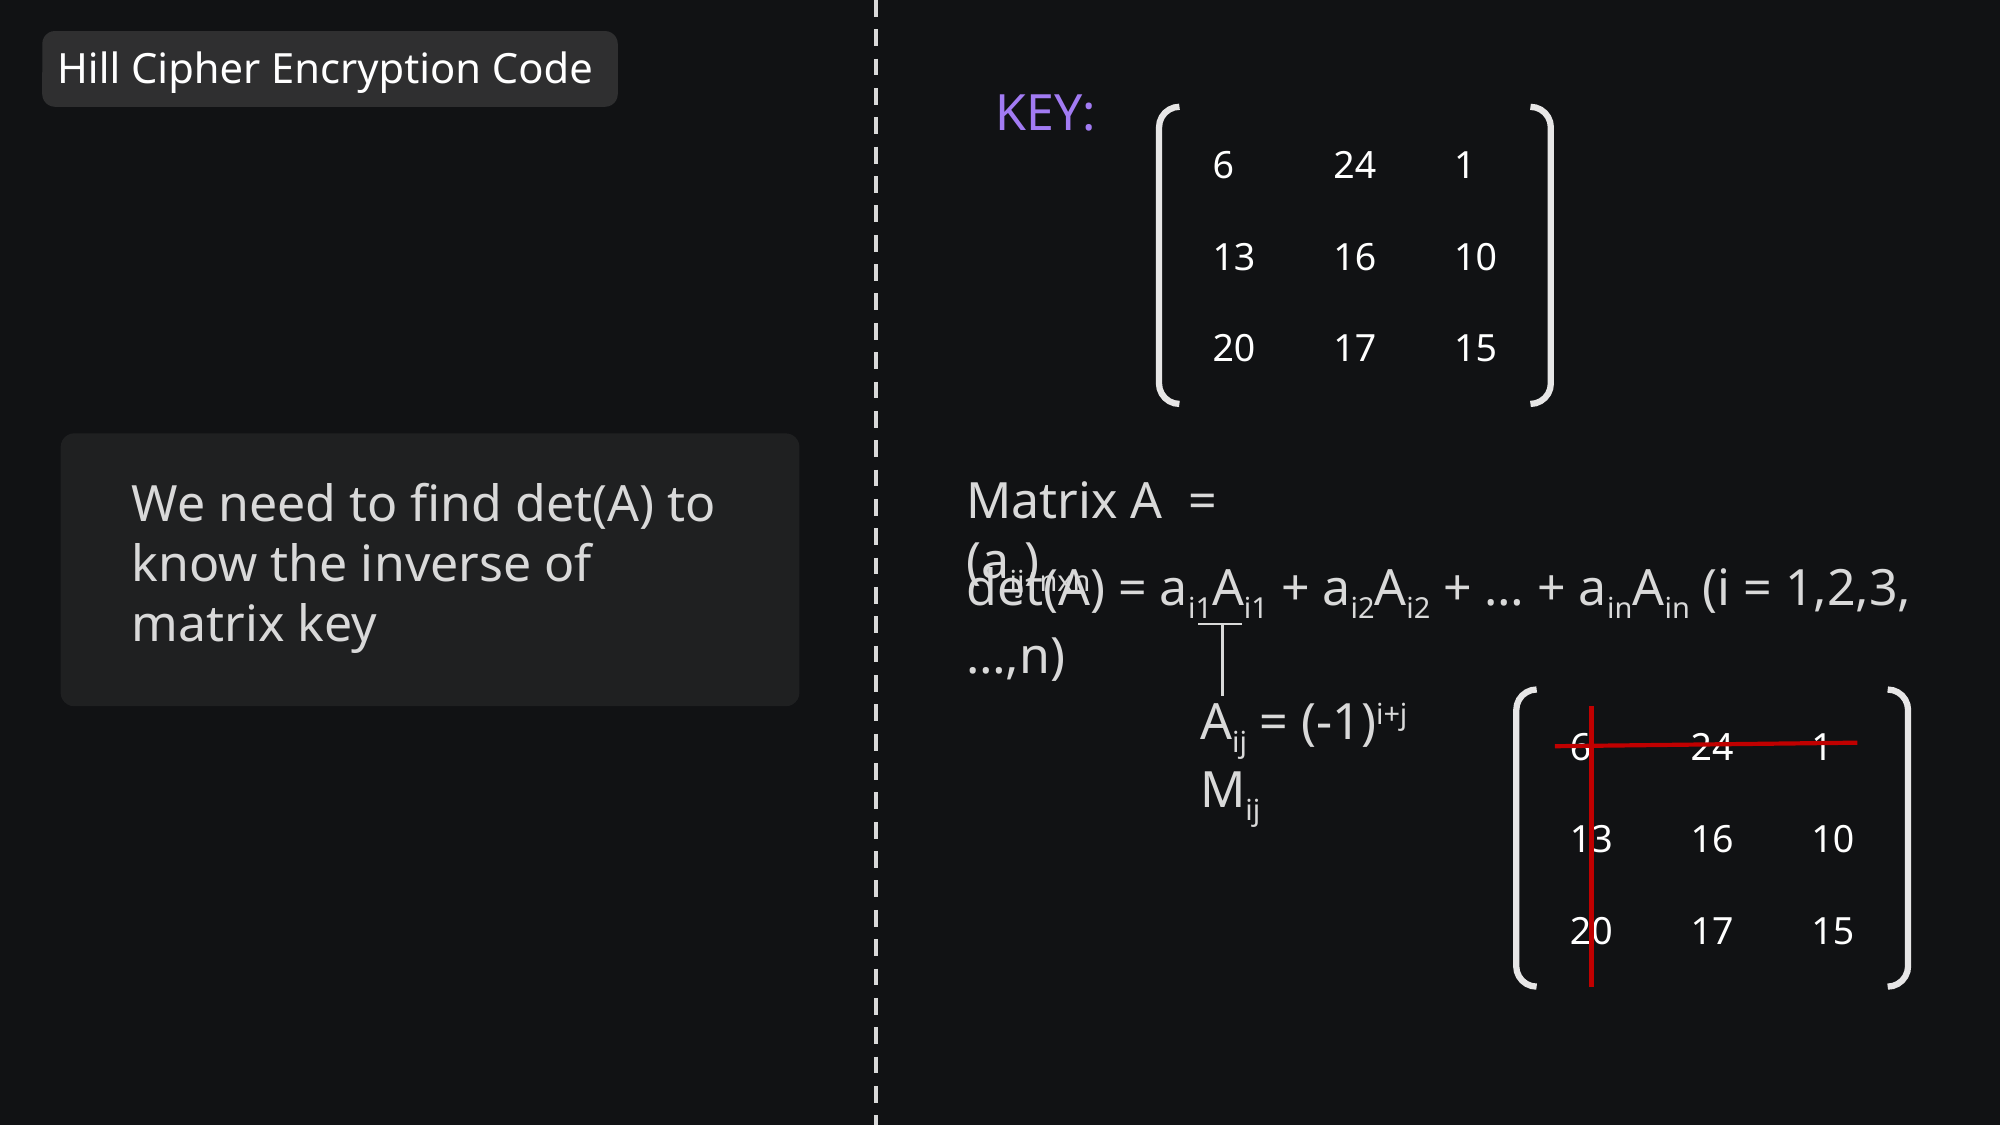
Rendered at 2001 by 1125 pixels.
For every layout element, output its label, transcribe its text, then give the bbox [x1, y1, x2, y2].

text_box [45, 29, 615, 34]
text_box det(A) = ai1Ai1 + ai2Ai2 + … + ainAin (i = 1,2,3,…,n) [951, 548, 2000, 692]
text_box Hill Cipher Encryption Code [42, 34, 618, 99]
text_box [41, 39, 619, 108]
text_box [1516, 689, 1909, 987]
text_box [1159, 106, 1551, 404]
text_box Matrix A = (aij)nxn [951, 461, 1344, 548]
text_box We need to find det(A) to know the inverse of matrix key [116, 463, 736, 659]
text_box Aij = (-1)i+j Mij [1185, 682, 1495, 834]
text_box KEY: [981, 73, 1125, 149]
text_box [59, 432, 801, 708]
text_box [1554, 742, 1858, 747]
